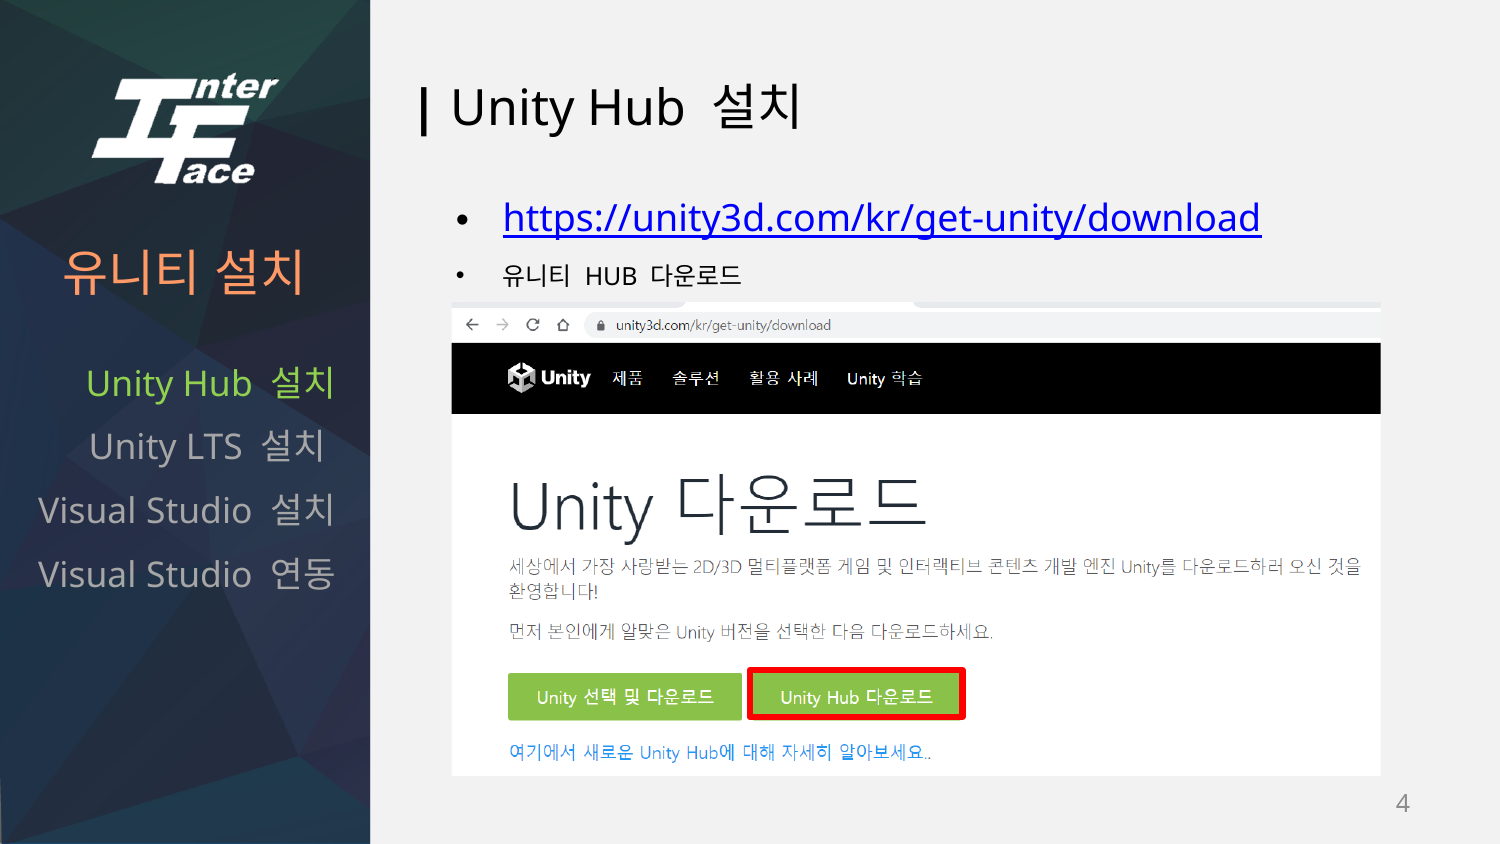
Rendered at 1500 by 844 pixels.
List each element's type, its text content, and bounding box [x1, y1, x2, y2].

text_box https://unity3d.com/kr/get-unity/download 유니티 HUB 다운로드 [441, 161, 1277, 298]
slide_number 4 [1074, 782, 1425, 827]
picture [451, 301, 1381, 776]
text_box | Unity Hub 설치 [395, 68, 939, 143]
picture [0, 0, 371, 844]
